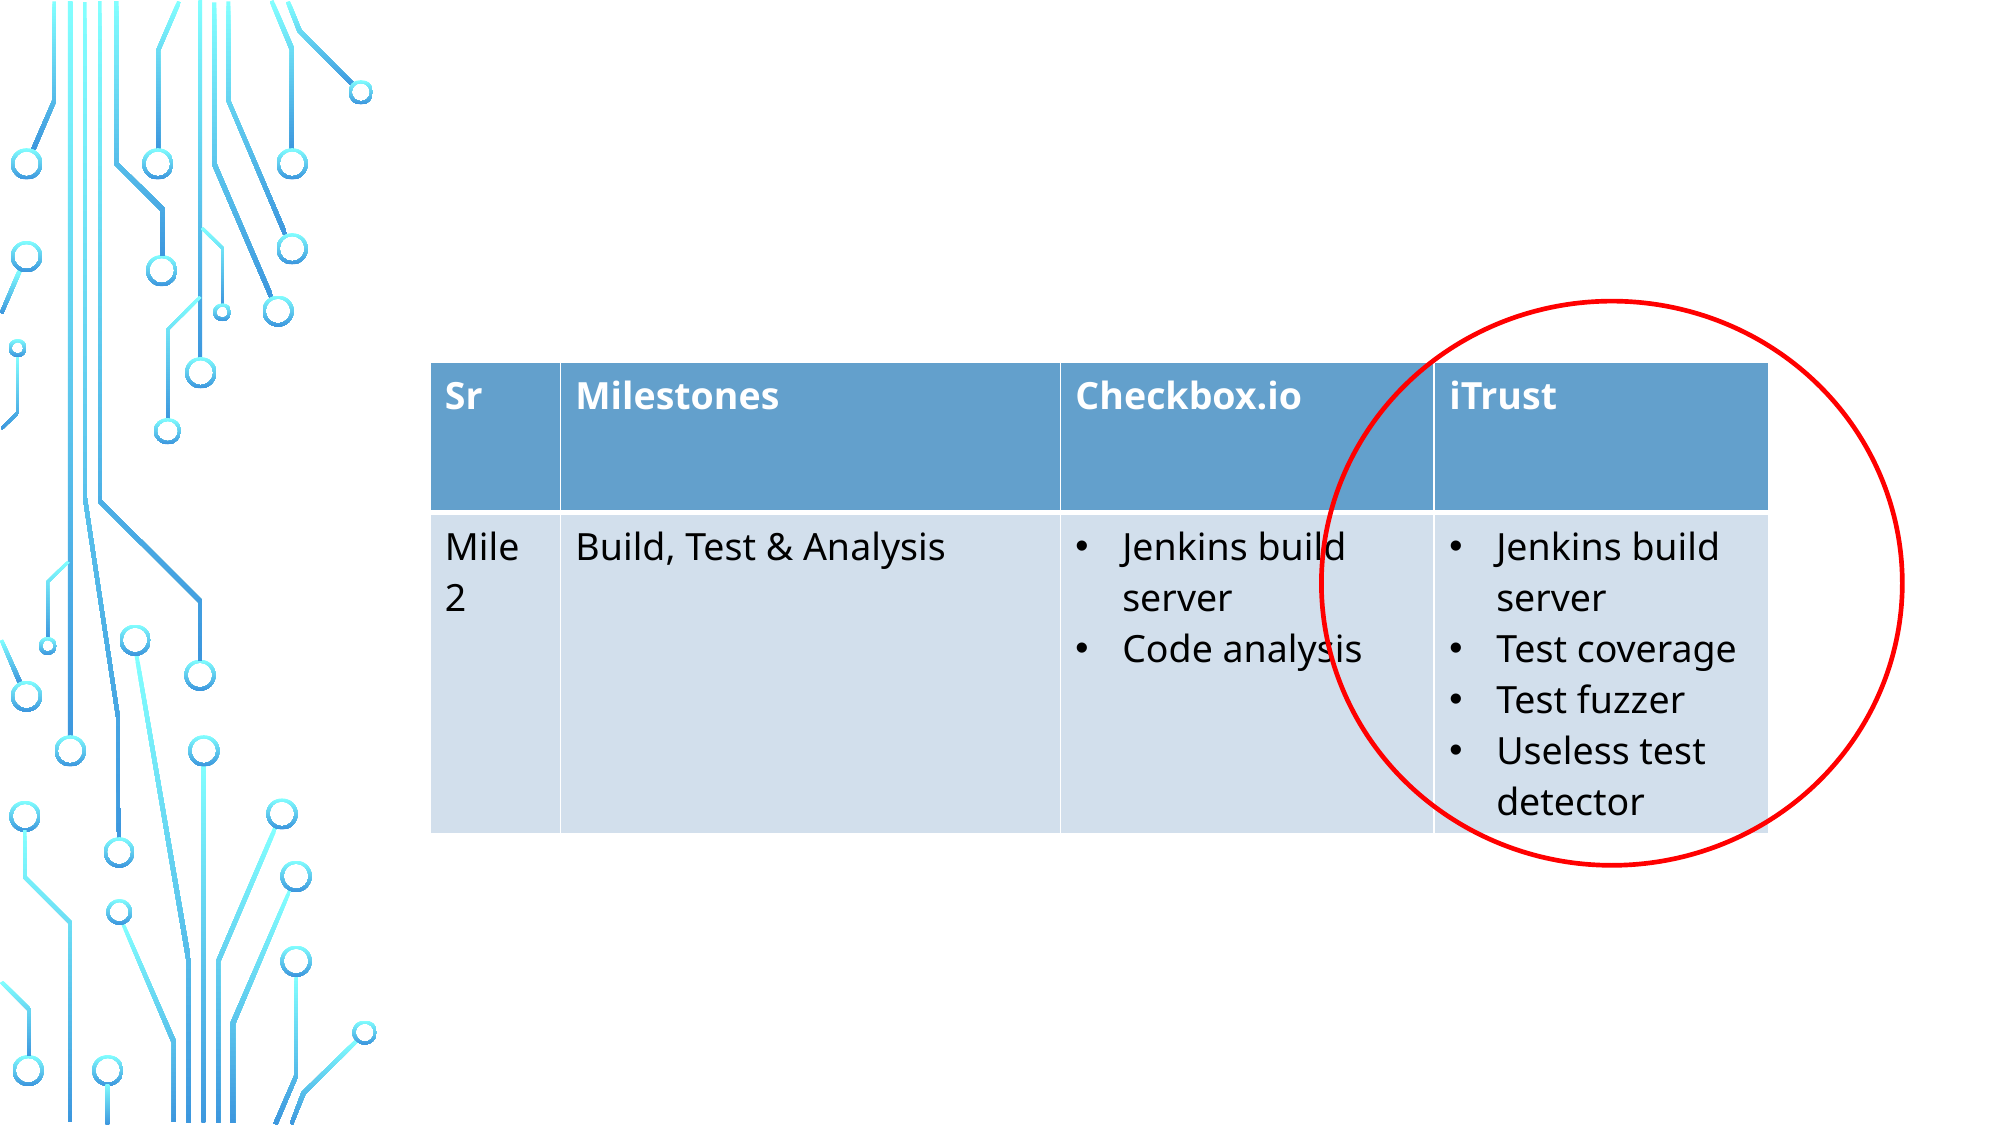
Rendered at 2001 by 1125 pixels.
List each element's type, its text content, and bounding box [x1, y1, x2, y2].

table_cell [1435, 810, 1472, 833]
table_header Sr [431, 363, 560, 510]
text_box [1320, 299, 1904, 867]
table_cell Build, Test & Analysis [561, 515, 1060, 833]
table_cell Jenkins build server Code analysis [1061, 515, 1433, 833]
table_header Milestones [561, 363, 1060, 510]
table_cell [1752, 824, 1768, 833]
table_header Checkbox.io [1061, 363, 1426, 510]
table_cell Mile 2 [431, 515, 560, 833]
